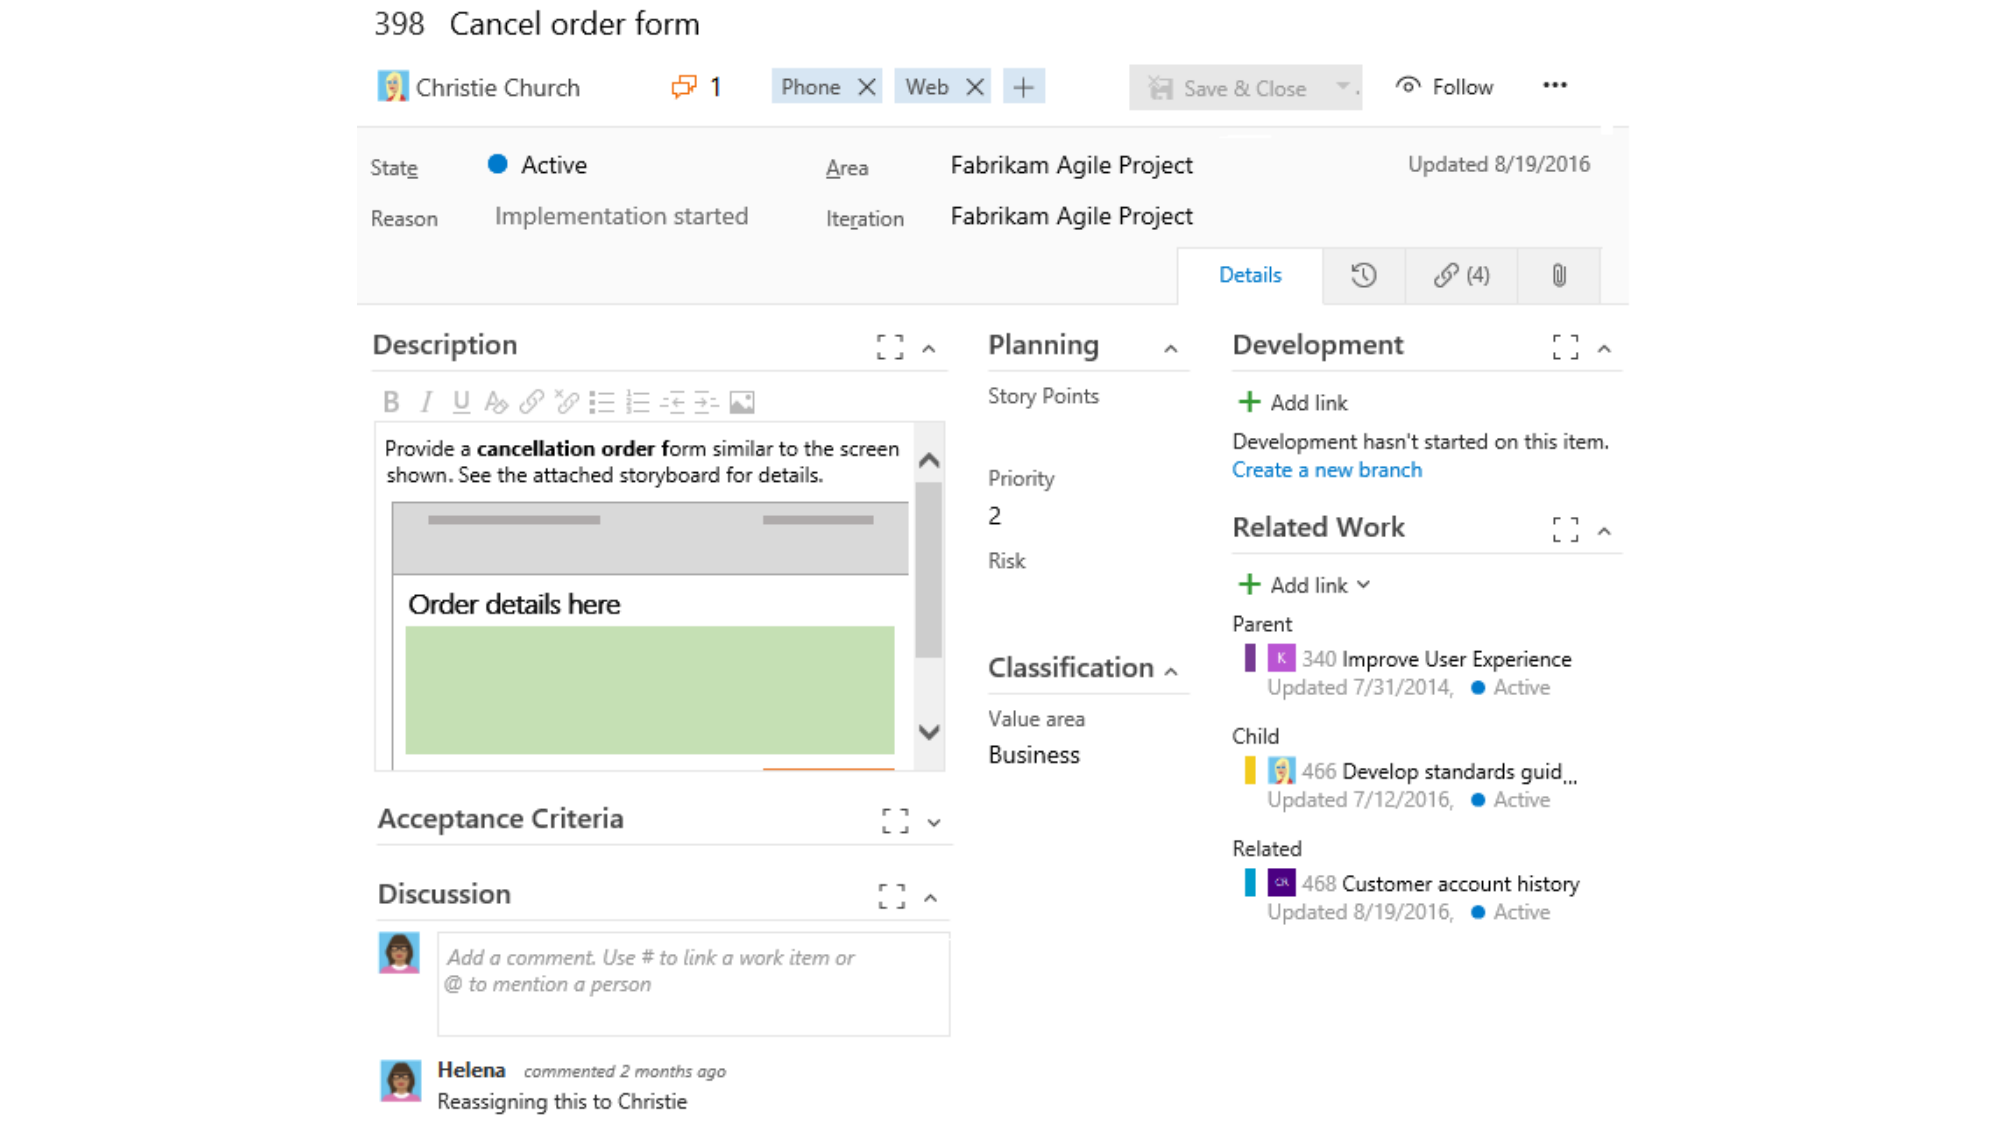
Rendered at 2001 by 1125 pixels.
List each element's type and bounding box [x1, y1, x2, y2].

list [357, 0, 1645, 1125]
